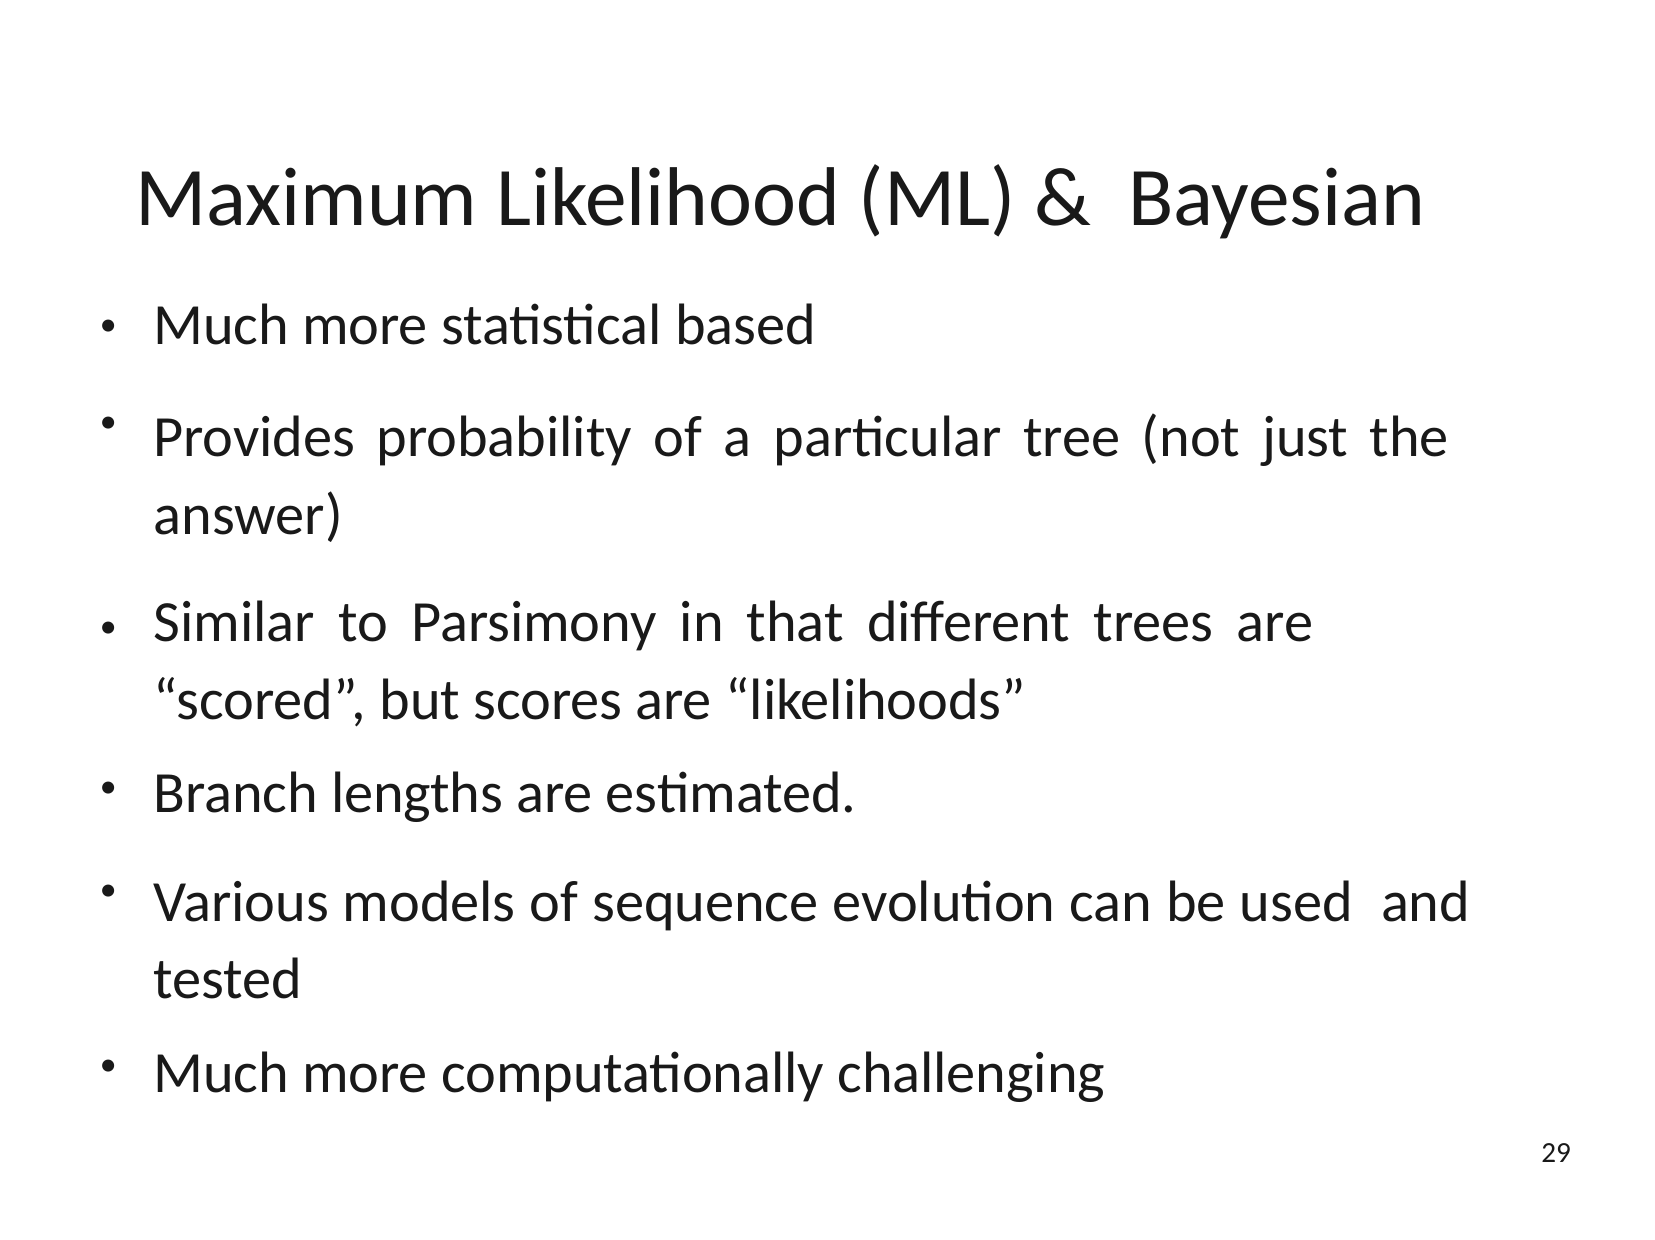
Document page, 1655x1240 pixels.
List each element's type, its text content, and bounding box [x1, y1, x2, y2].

text_box ● [98, 869, 124, 904]
list Much more statistical based Provides probability of a particular tree (not just the answer) Similar to Parsimony in that different trees are “scored”, but scores are “likelihoods” Branch lengths are estimated. Various models of sequence evolution can be used and tested Much more computationally challenging [151, 255, 1473, 1104]
text_box ● [98, 1045, 124, 1079]
title Maximum Likelihood (ML) & Bayesian [133, 107, 1521, 326]
text_box ● [98, 402, 124, 436]
text_box ● [98, 607, 124, 641]
text_box ● [98, 304, 124, 339]
slide_number 29 [1535, 1127, 1579, 1240]
text_box ● [98, 766, 124, 801]
